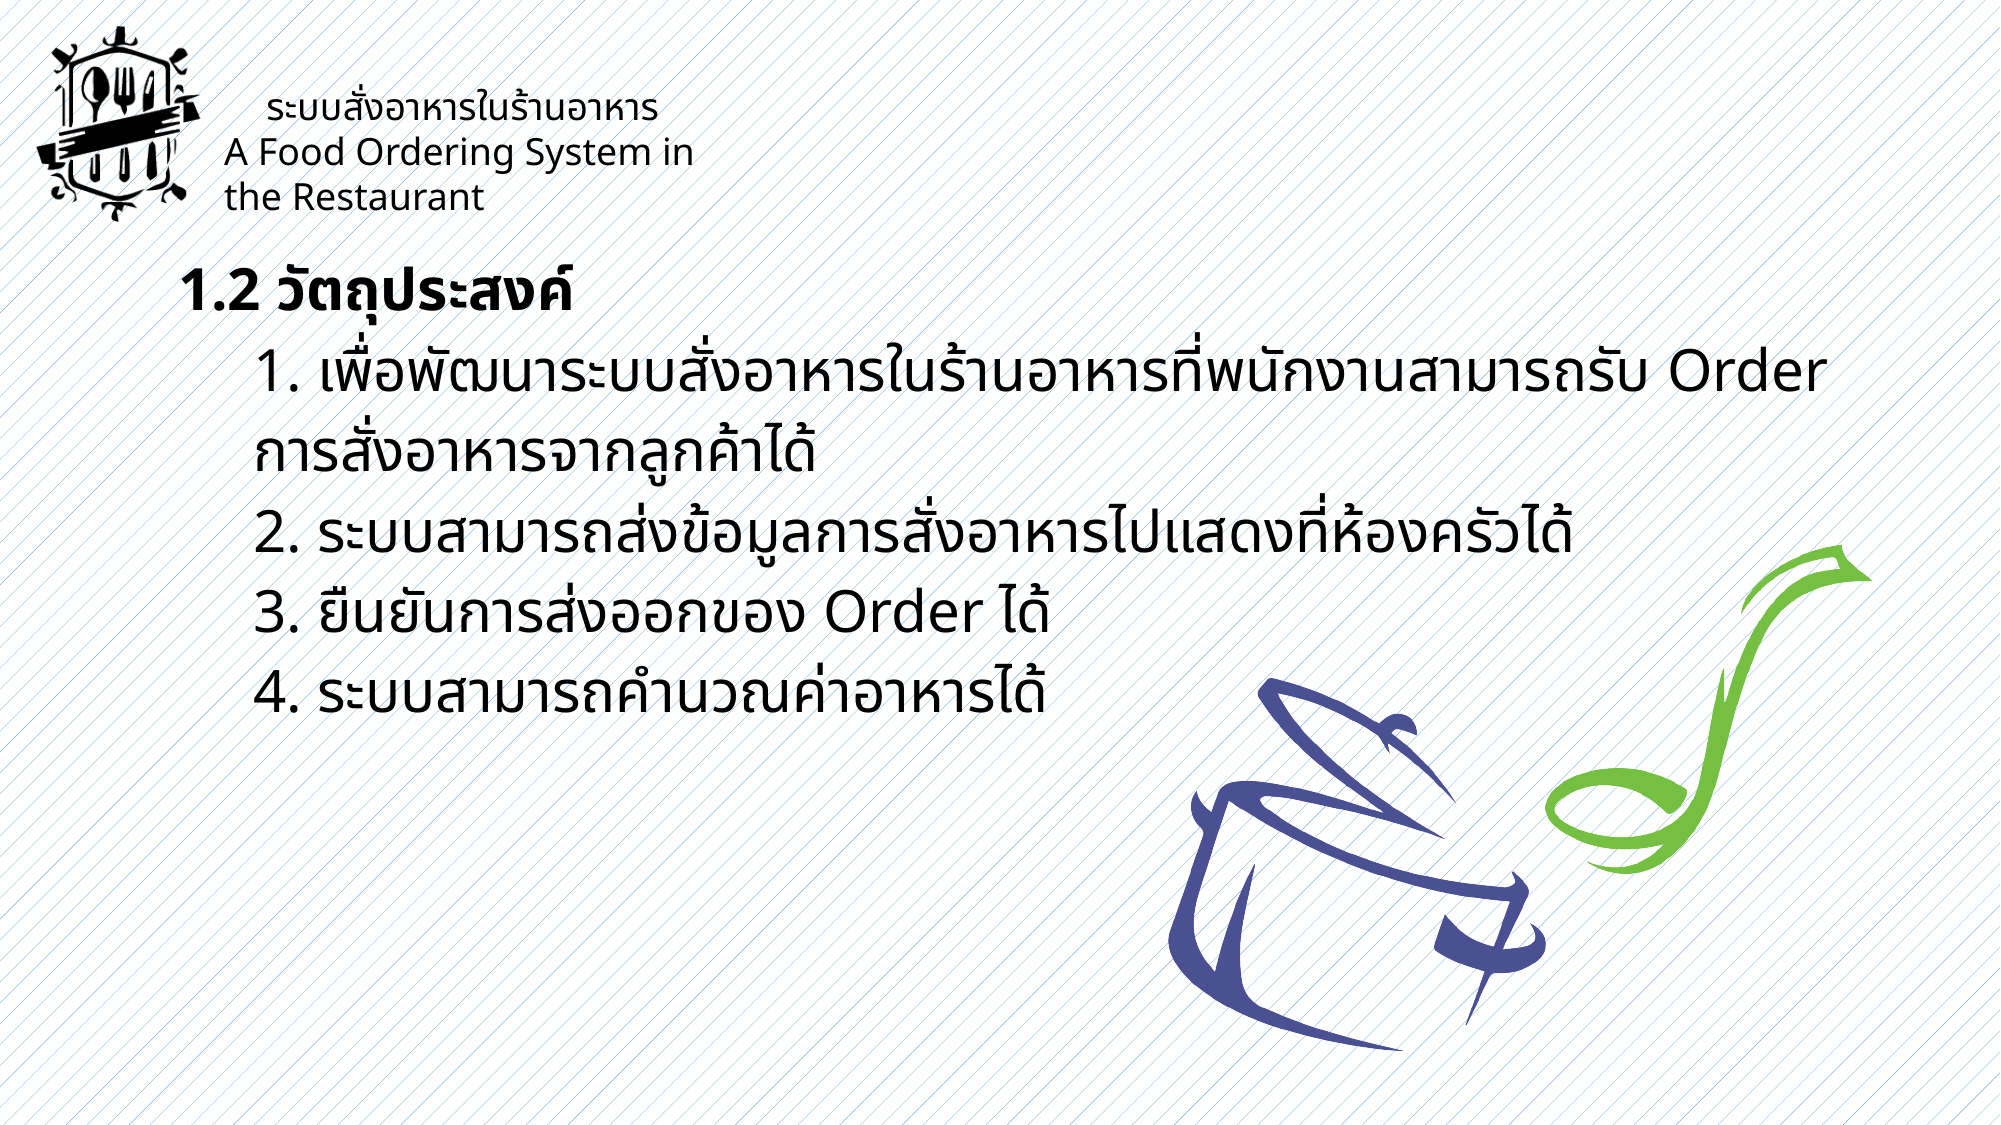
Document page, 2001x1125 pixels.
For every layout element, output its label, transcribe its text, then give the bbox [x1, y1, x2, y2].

text_box 1.2 วัตถุประสงค์ 1. เพื่อพัฒนาระบบสั่งอาหารในร้านอาหารที่พนักงานสามารถรับ Order การสั่งอาหารจากลูกค้าได้ 2. ระบบสามารถส่งข้อมูลการสั่งอาหารไปแสดงที่ห้องครัวได้ 3. ยืนยันการส่งออกของ Order ได้ 4. ระบบสามารถคำนวณค่าอาหารได้ [163, 234, 1912, 732]
text_box ระบบสั่งอาหารในร้านอาหาร A Food Ordering System in the Restaurant [210, 75, 717, 226]
picture [1168, 544, 1873, 1051]
picture [24, 26, 210, 235]
